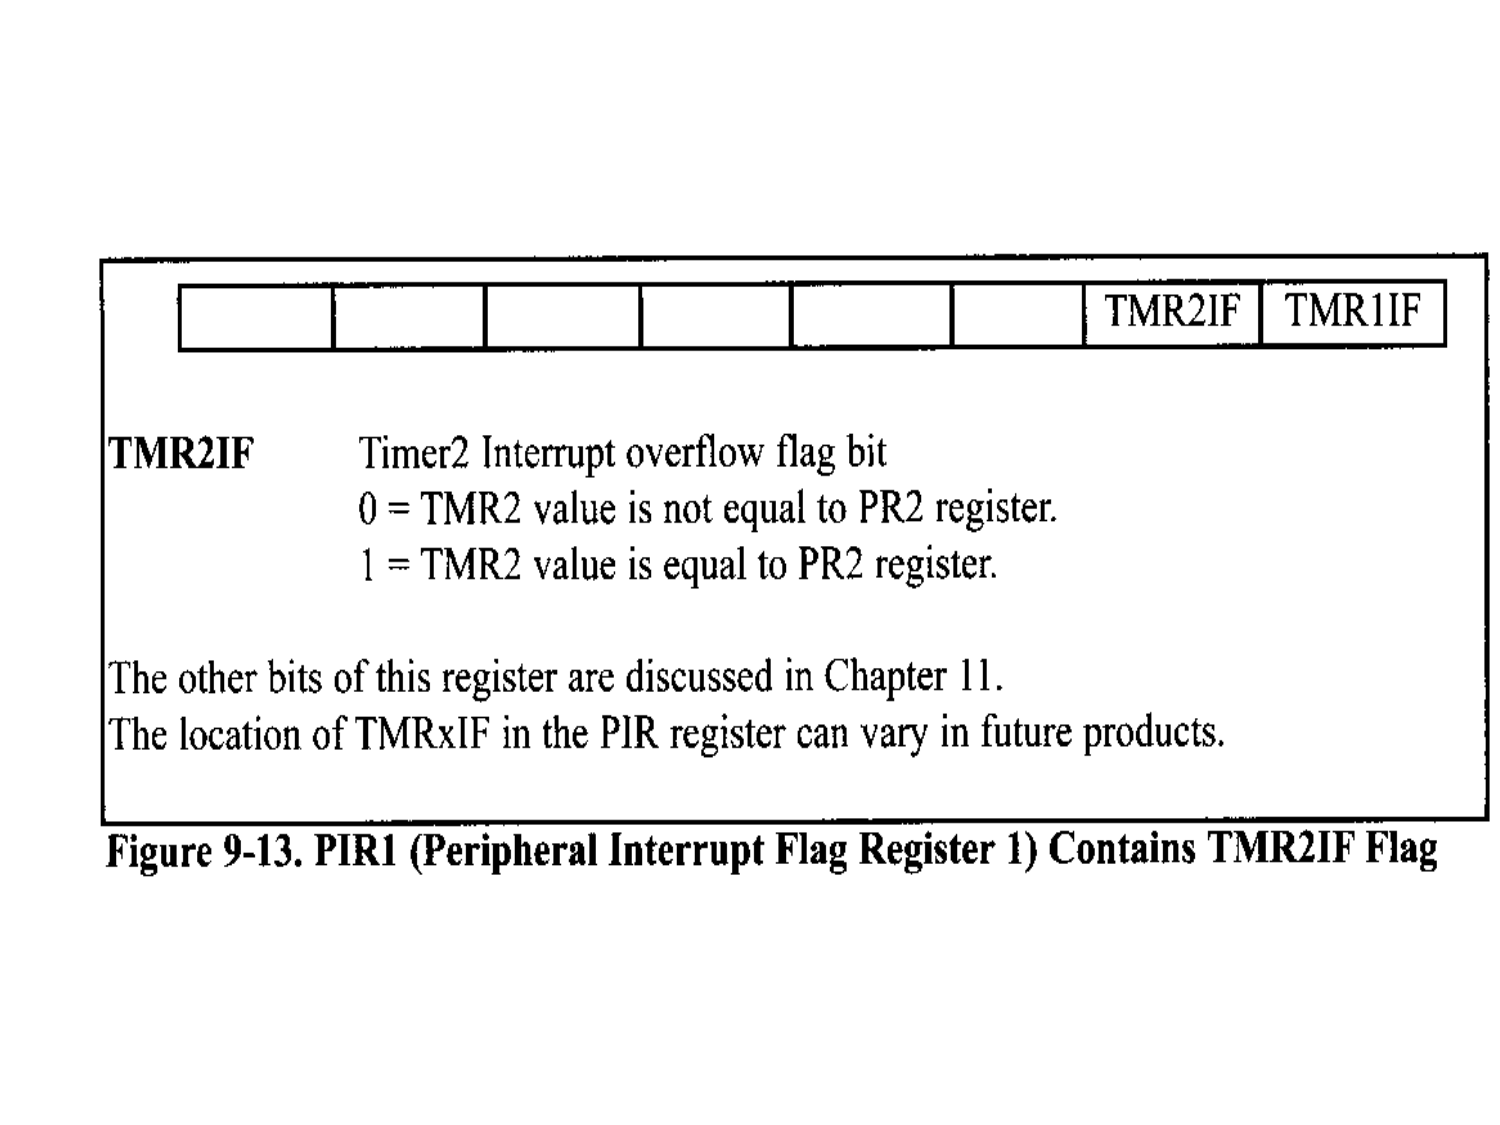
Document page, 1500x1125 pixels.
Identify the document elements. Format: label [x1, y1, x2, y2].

picture [79, 237, 1500, 890]
